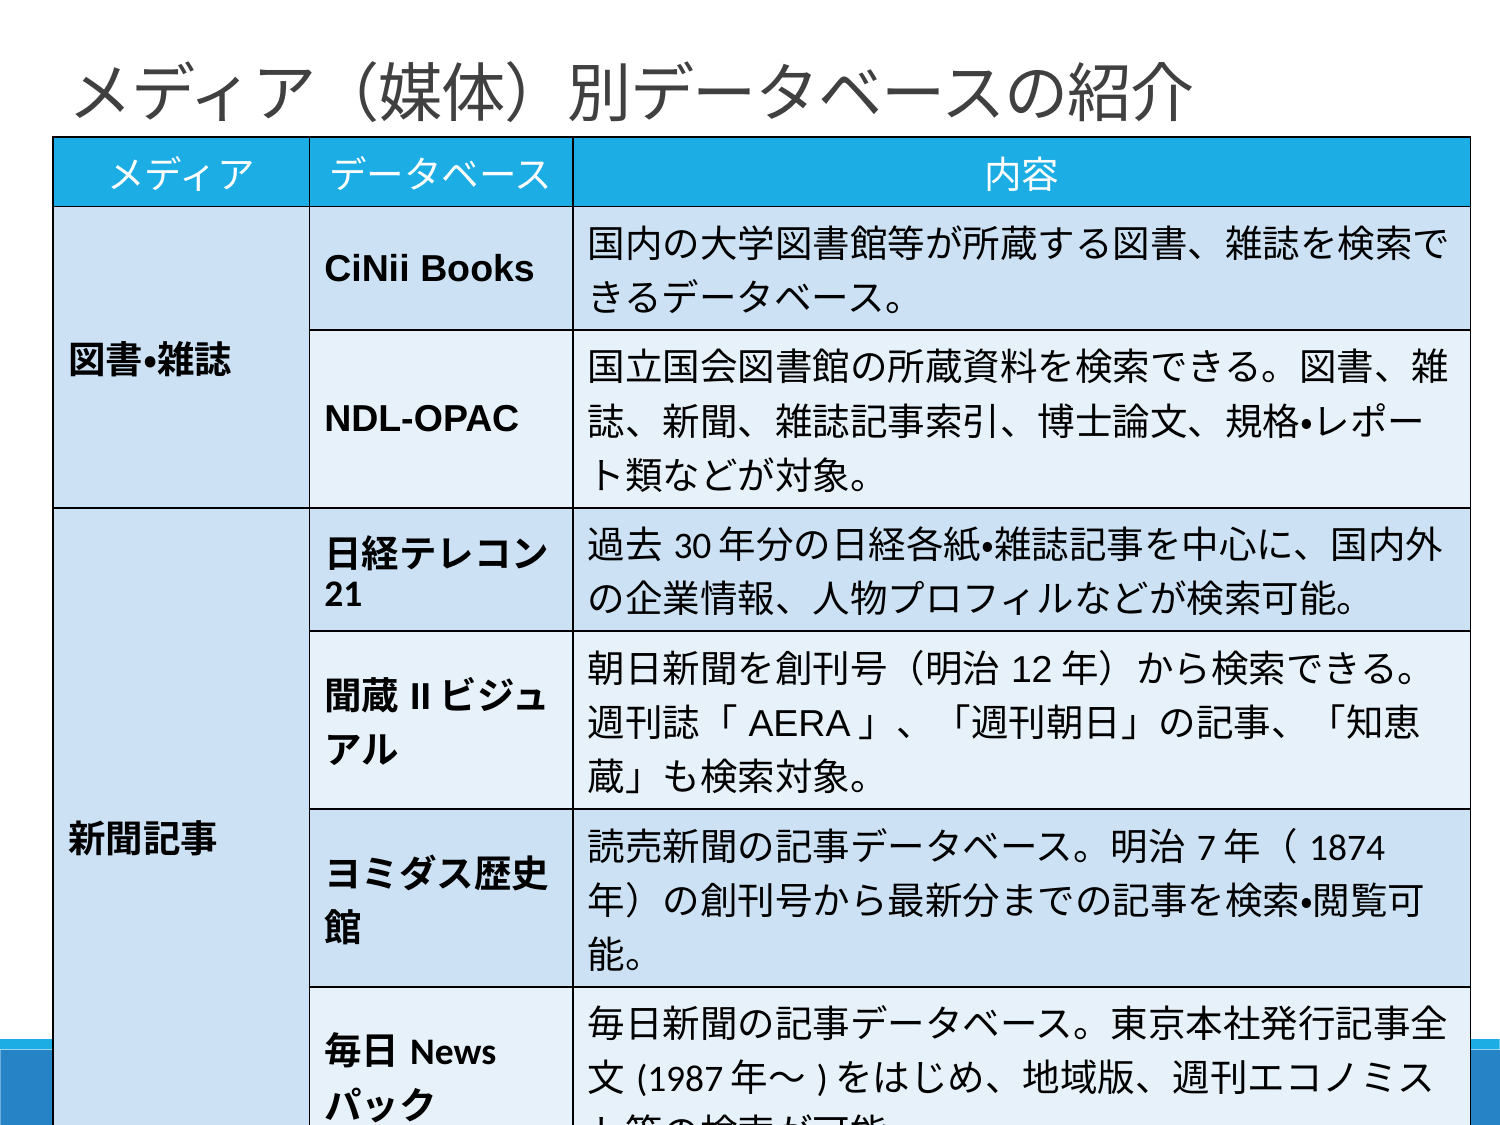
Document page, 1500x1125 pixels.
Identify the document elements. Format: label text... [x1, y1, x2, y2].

table_cell NDL-OPAC [310, 331, 572, 507]
table_cell 毎日Newsパック [310, 988, 572, 1125]
table_cell ヨミダス歴史館 [310, 810, 572, 986]
table_header 内容 [574, 138, 1470, 206]
table_cell 日経テレコン21 [310, 509, 572, 630]
table_cell 国立国会図書館の所蔵資料を検索できる。図書、雑誌、新聞、雑誌記事索引、博士論文、規格・レポート類などが対象。 [574, 331, 1470, 507]
table_cell 毎日新聞の記事データベース。東京本社発行記事全文(1987年～)をはじめ、地域版、週刊エコノミスト等の検索が可能。 [574, 988, 1470, 1125]
table_cell 過去30年分の日経各紙・雑誌記事を中心に、国内外の企業情報、人物プロフィルなどが検索可能。 [574, 509, 1470, 630]
table_cell 図書・雑誌 [54, 207, 309, 507]
table_cell 聞蔵IIビジュアル [310, 632, 572, 808]
table_cell 朝日新聞を創刊号（明治12年）から検索できる。週刊誌「AERA」、「週刊朝日」の記事、「知恵蔵」も検索対象。 [574, 632, 1470, 808]
title メディア（媒体）別データベースの紹介 [53, 19, 1329, 136]
table_header メディア [54, 138, 309, 206]
table_cell 読売新聞の記事データベース。明治7年（1874年）の創刊号から最新分までの記事を検索・閲覧可能。 [574, 810, 1470, 986]
table_header データベース [310, 138, 572, 206]
table_cell 新聞記事 [54, 509, 309, 1125]
table_cell 国内の大学図書館等が所蔵する図書、雑誌を検索できるデータベース。 [574, 207, 1470, 329]
table_cell CiNii Books [310, 207, 572, 329]
